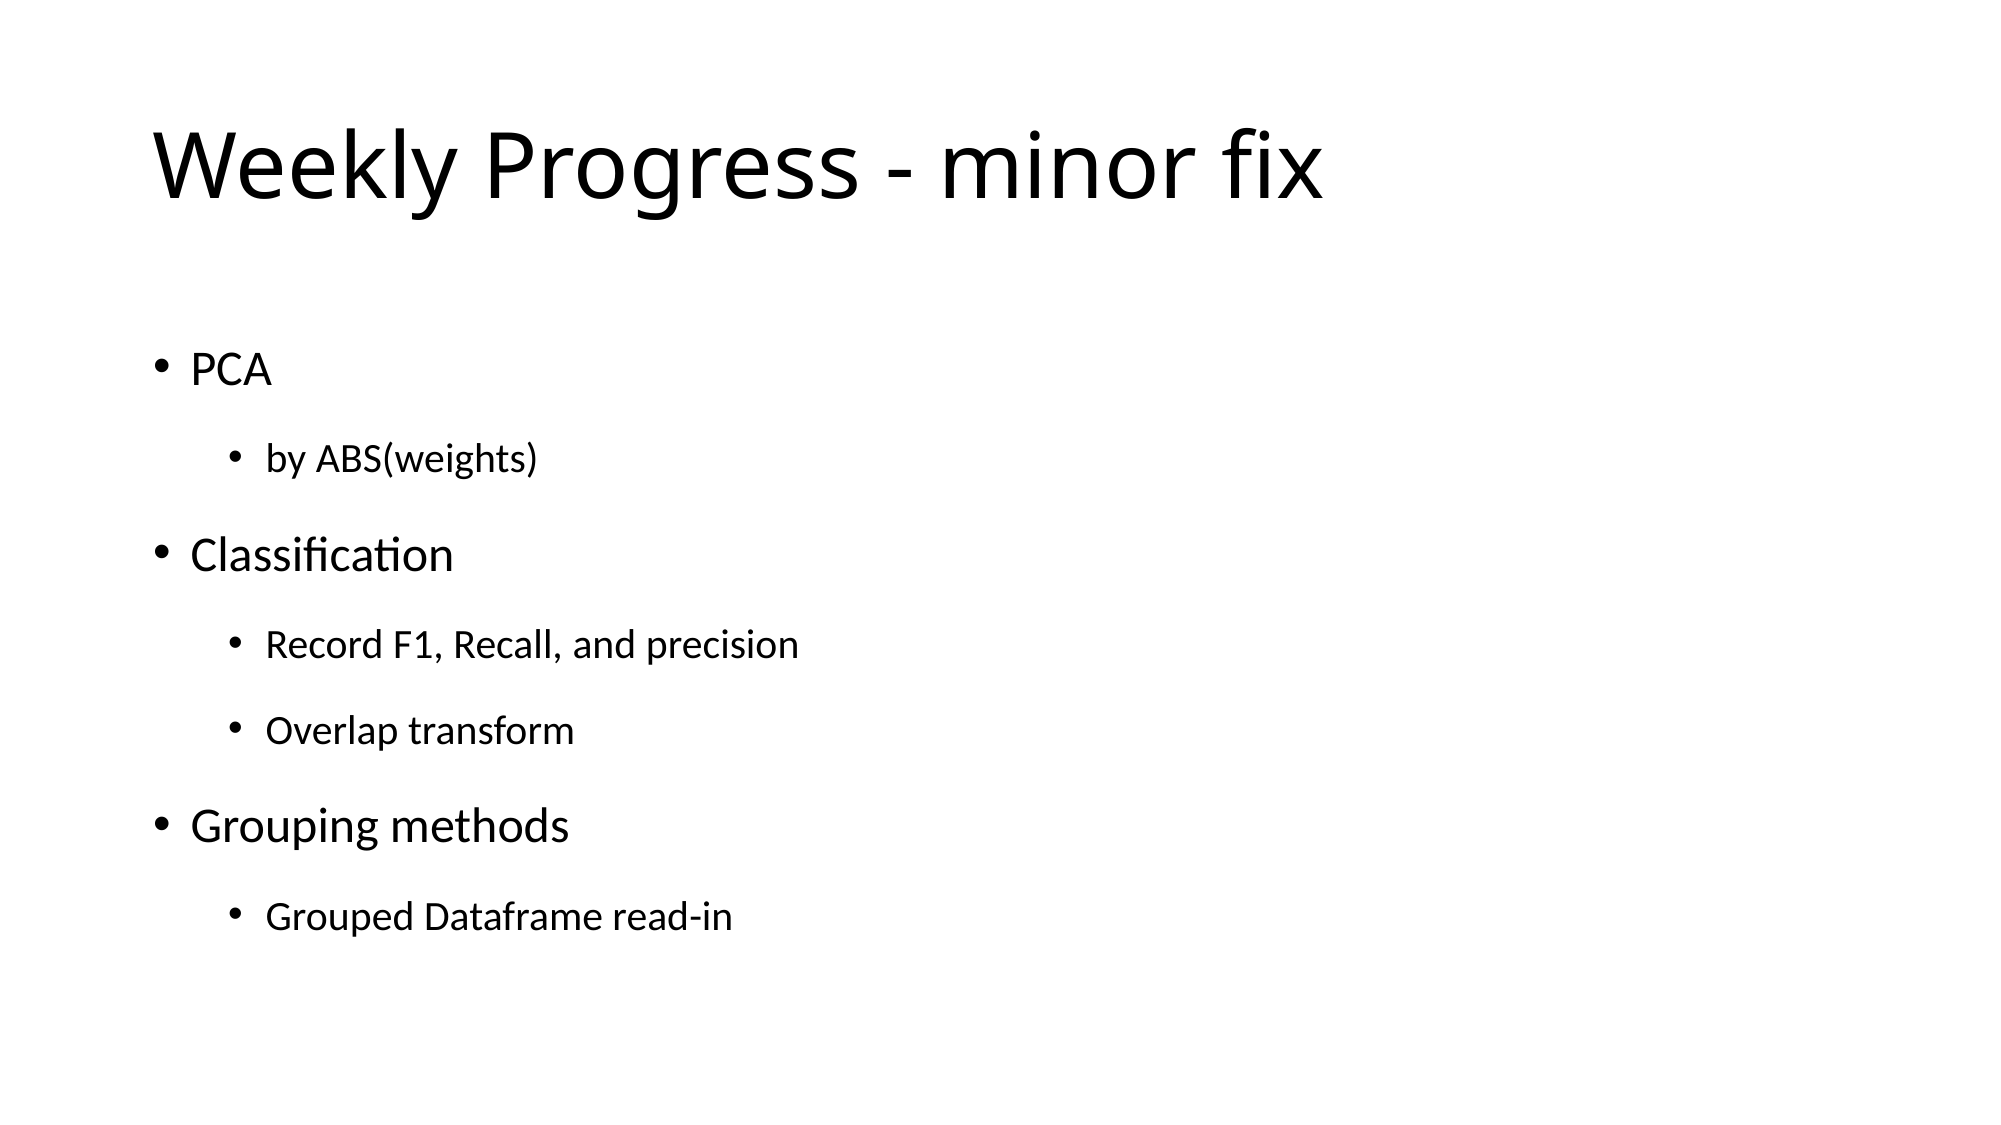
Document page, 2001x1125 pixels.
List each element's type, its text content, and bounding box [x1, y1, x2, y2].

title Weekly Progress - minor fix [137, 59, 1863, 278]
list PCA by ABS(weights) Classification Record F1, Recall, and precision Overlap transform Grouping methods Grouped Dataframe read-in [63, 298, 1890, 1104]
